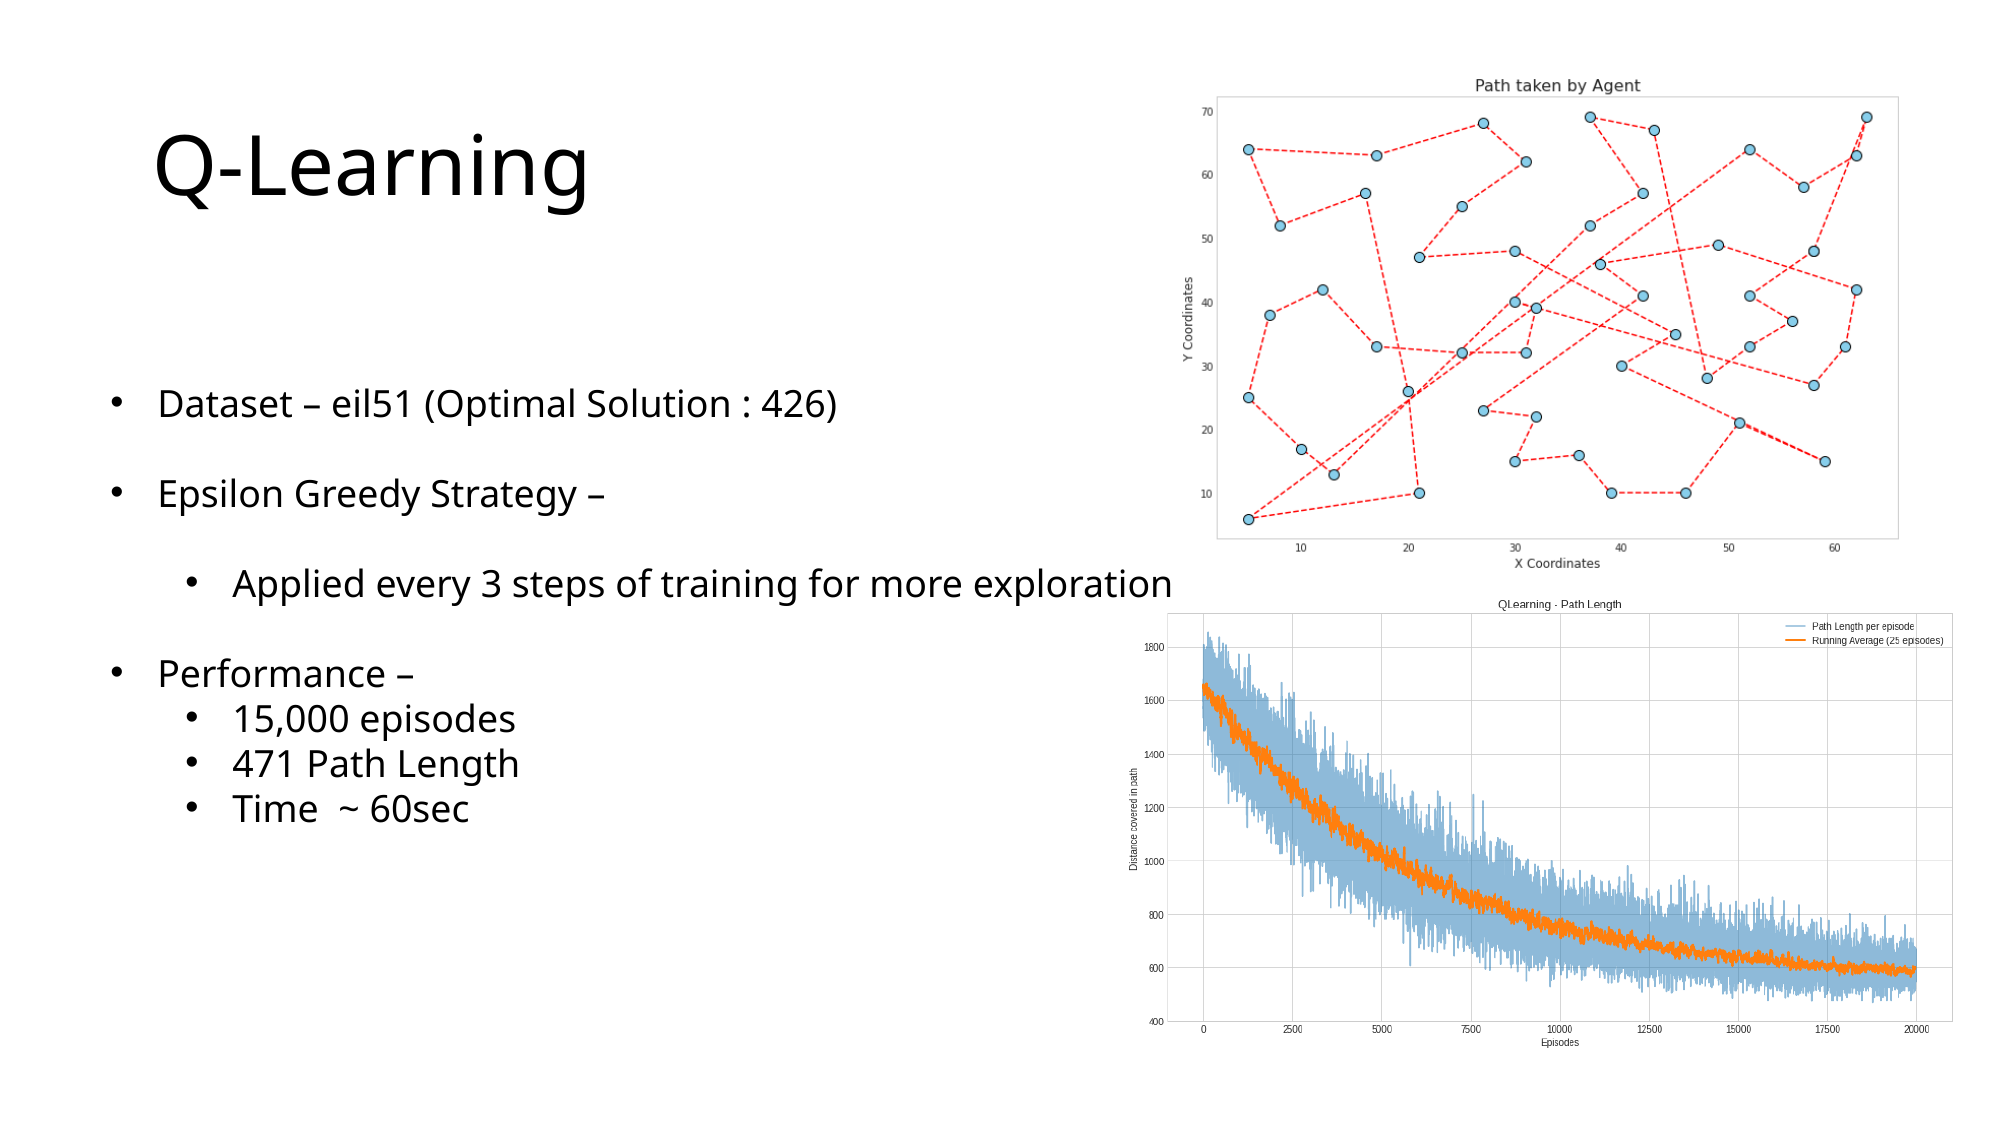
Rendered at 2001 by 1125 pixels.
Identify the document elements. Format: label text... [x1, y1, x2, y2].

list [1175, 71, 1905, 578]
picture [1122, 592, 1958, 1054]
title Q-Learning [137, 59, 1863, 278]
text_box [64, 314, 1175, 532]
